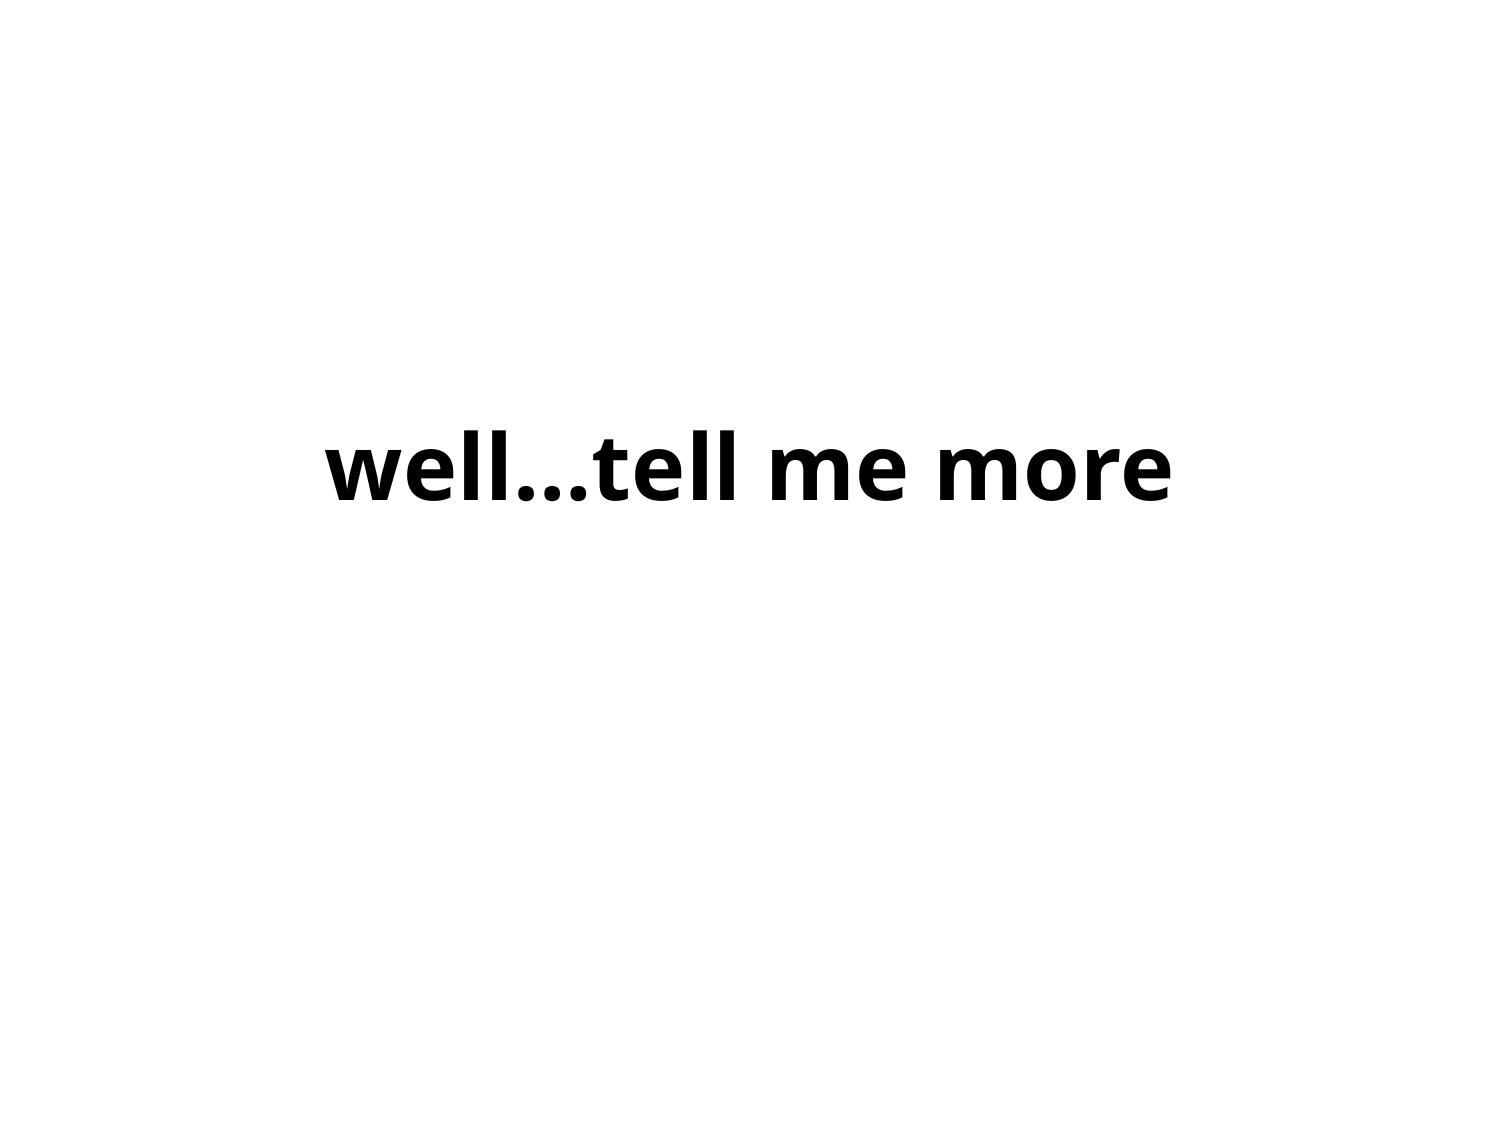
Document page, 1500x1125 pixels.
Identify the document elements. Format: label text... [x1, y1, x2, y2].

text_box well…tell me more Address Translation [0, 425, 1500, 613]
